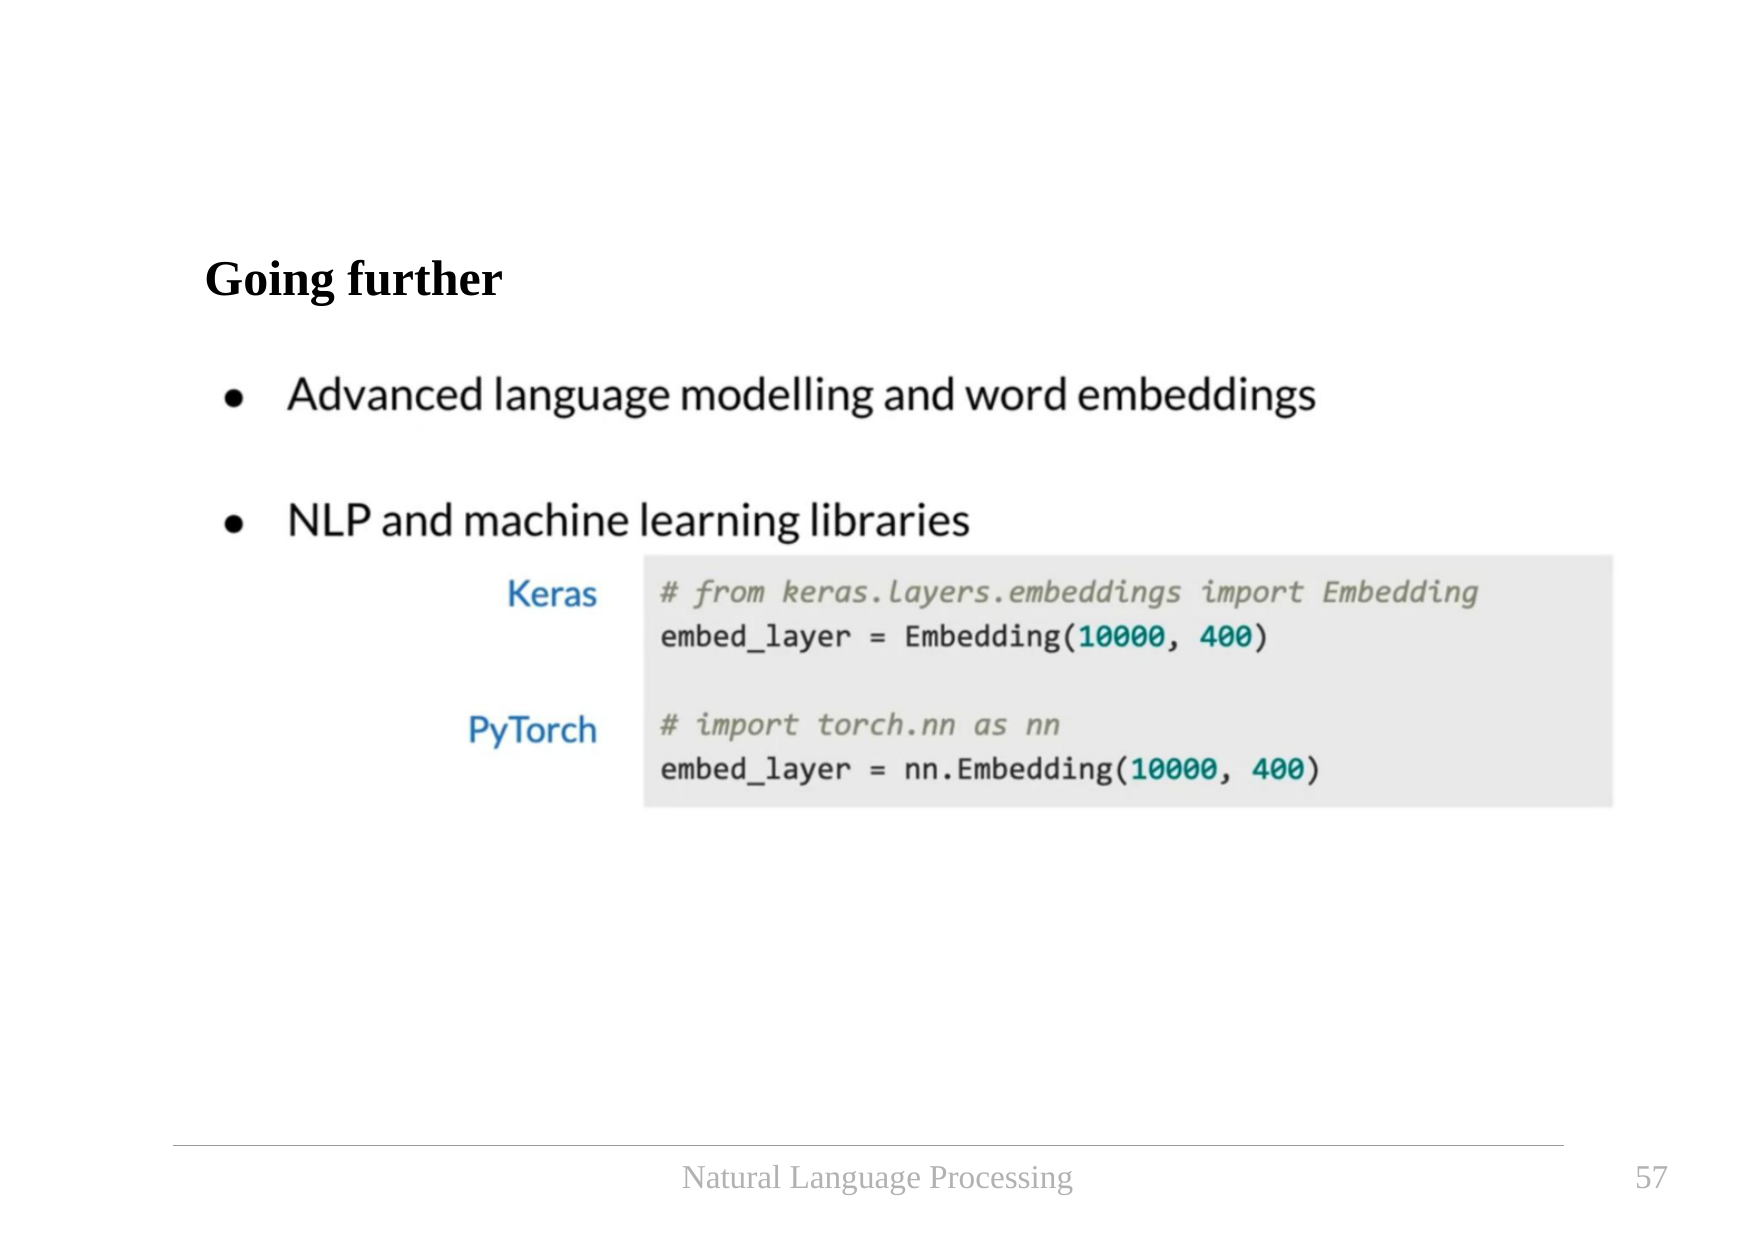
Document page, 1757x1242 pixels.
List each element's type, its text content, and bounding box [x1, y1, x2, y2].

slide_number 57 [1264, 1154, 1669, 1196]
picture [198, 362, 1642, 854]
footer Natural Language Processing [597, 1154, 1160, 1196]
text_box Going further [202, 243, 1646, 306]
